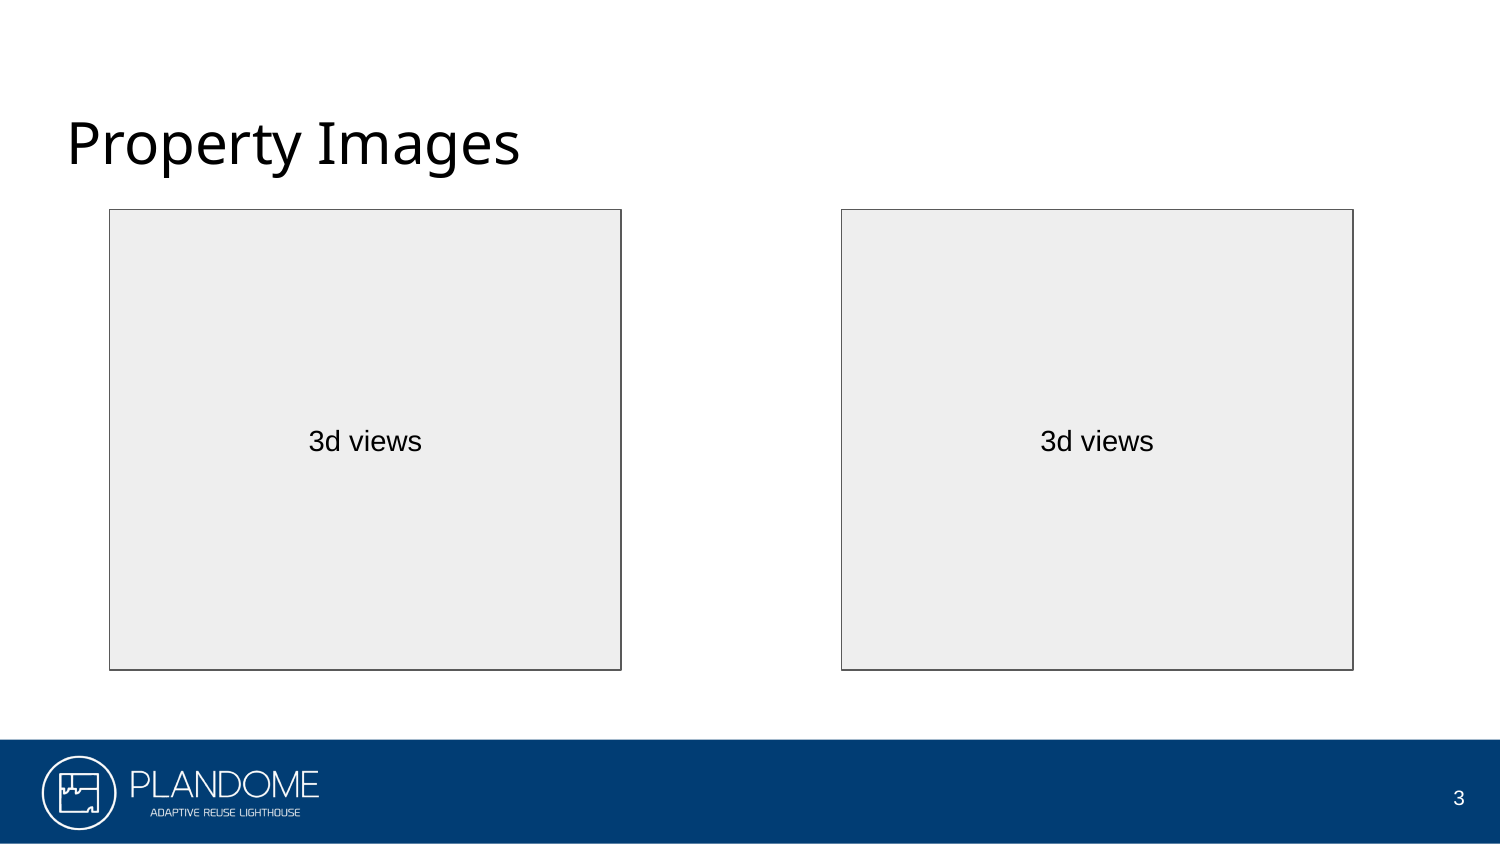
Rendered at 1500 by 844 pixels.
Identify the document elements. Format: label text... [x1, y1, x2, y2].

text_box 3d views [109, 209, 622, 671]
text_box 3d views [841, 209, 1354, 671]
picture [0, 649, 389, 844]
title Property Images [51, 91, 1376, 216]
slide_number 3 [1389, 764, 1480, 830]
